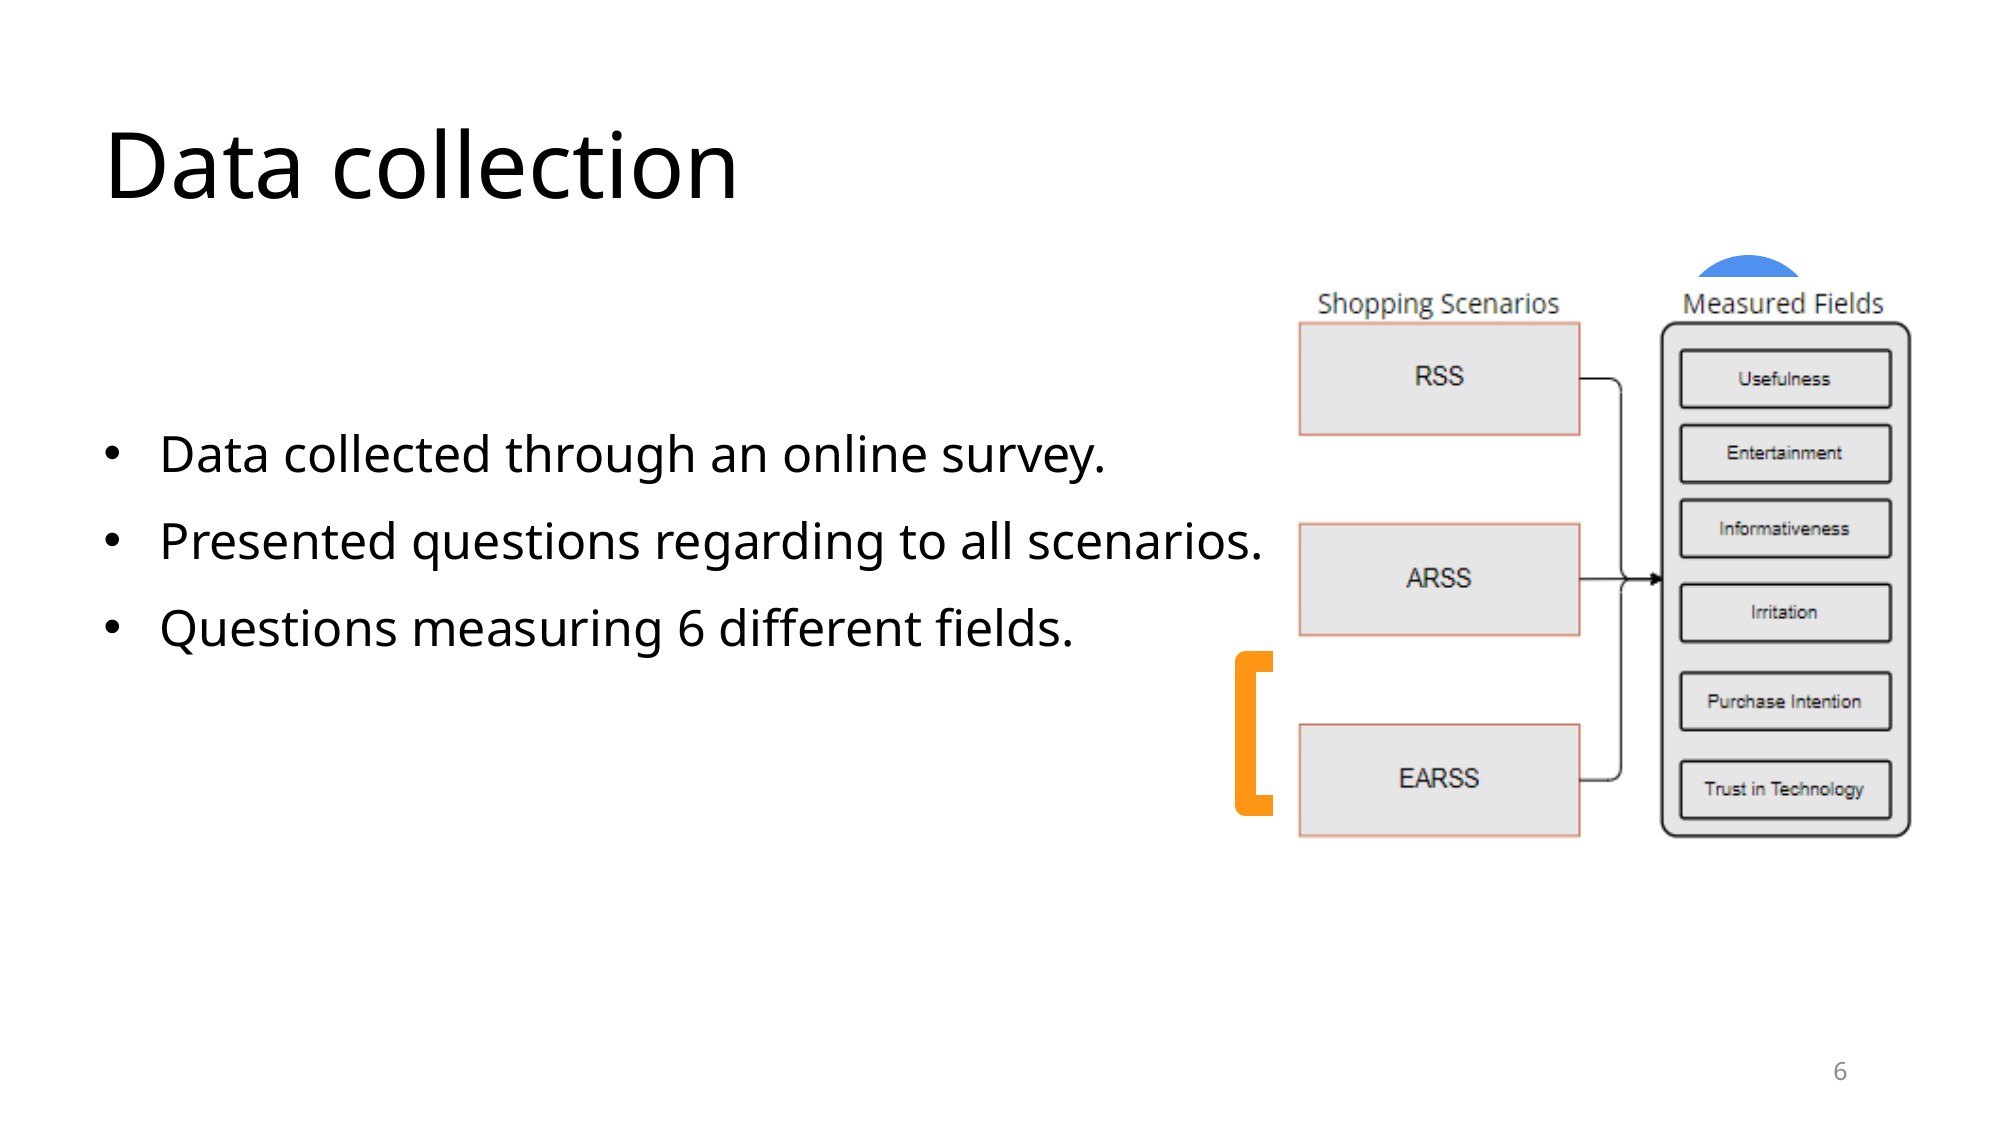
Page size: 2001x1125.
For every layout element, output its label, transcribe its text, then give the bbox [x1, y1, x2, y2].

title Data collection [88, 59, 1041, 278]
picture [1273, 277, 1938, 860]
slide_number 6 [1412, 1042, 1863, 1103]
list Data collected through an online survey. Presented questions regarding to all scenarios. Questions measuring 6 different fields. [88, 408, 1585, 1014]
